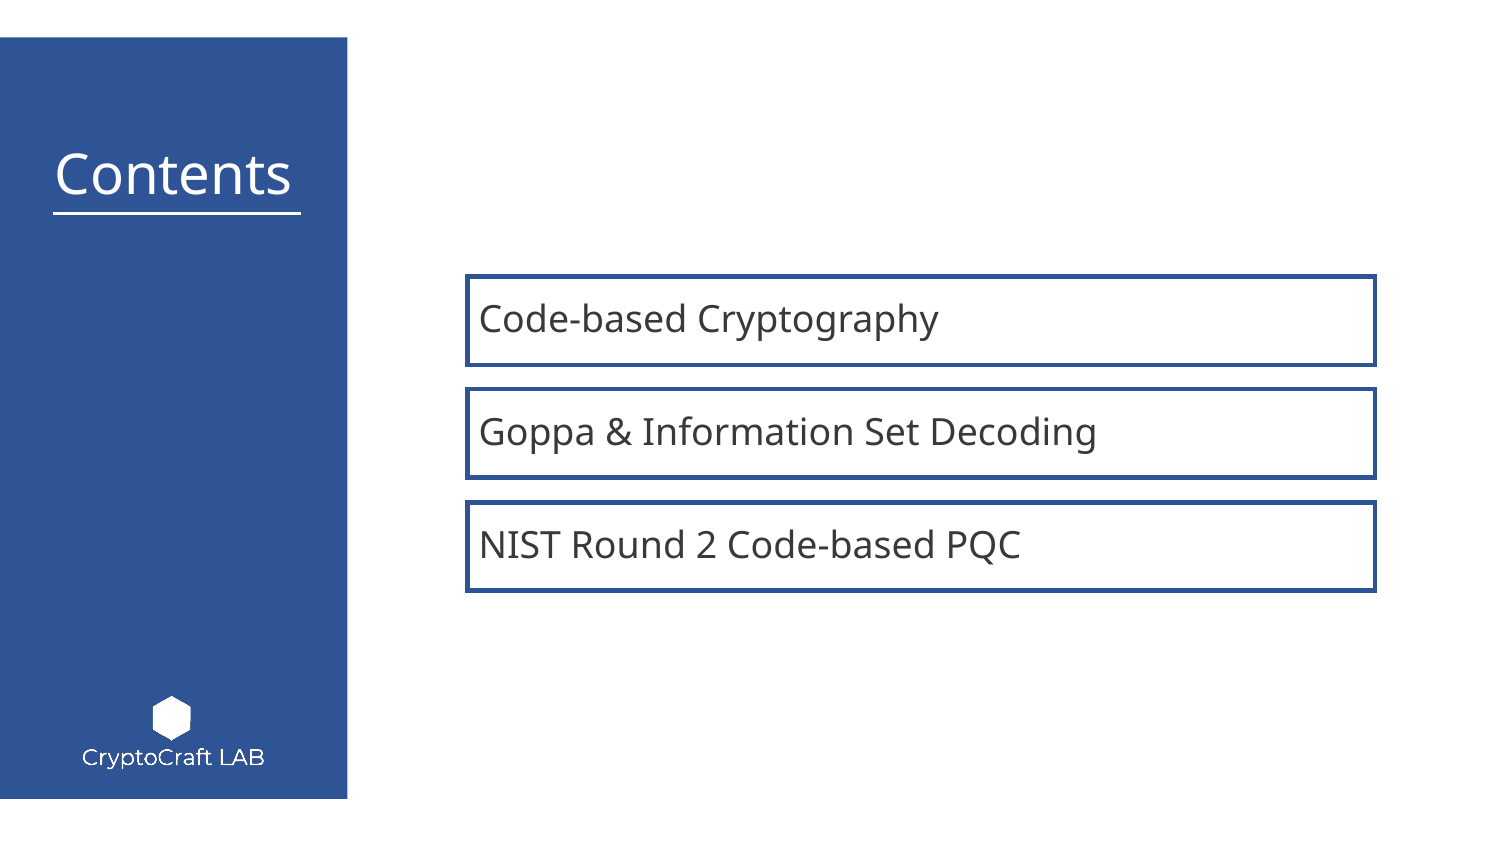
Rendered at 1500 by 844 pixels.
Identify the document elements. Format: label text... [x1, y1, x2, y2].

list Goppa & Information Set Decoding [467, 389, 1376, 478]
list Code-based Cryptography [467, 276, 1376, 365]
picture [68, 681, 279, 785]
list NIST Round 2 Code-based PQC [467, 502, 1376, 591]
